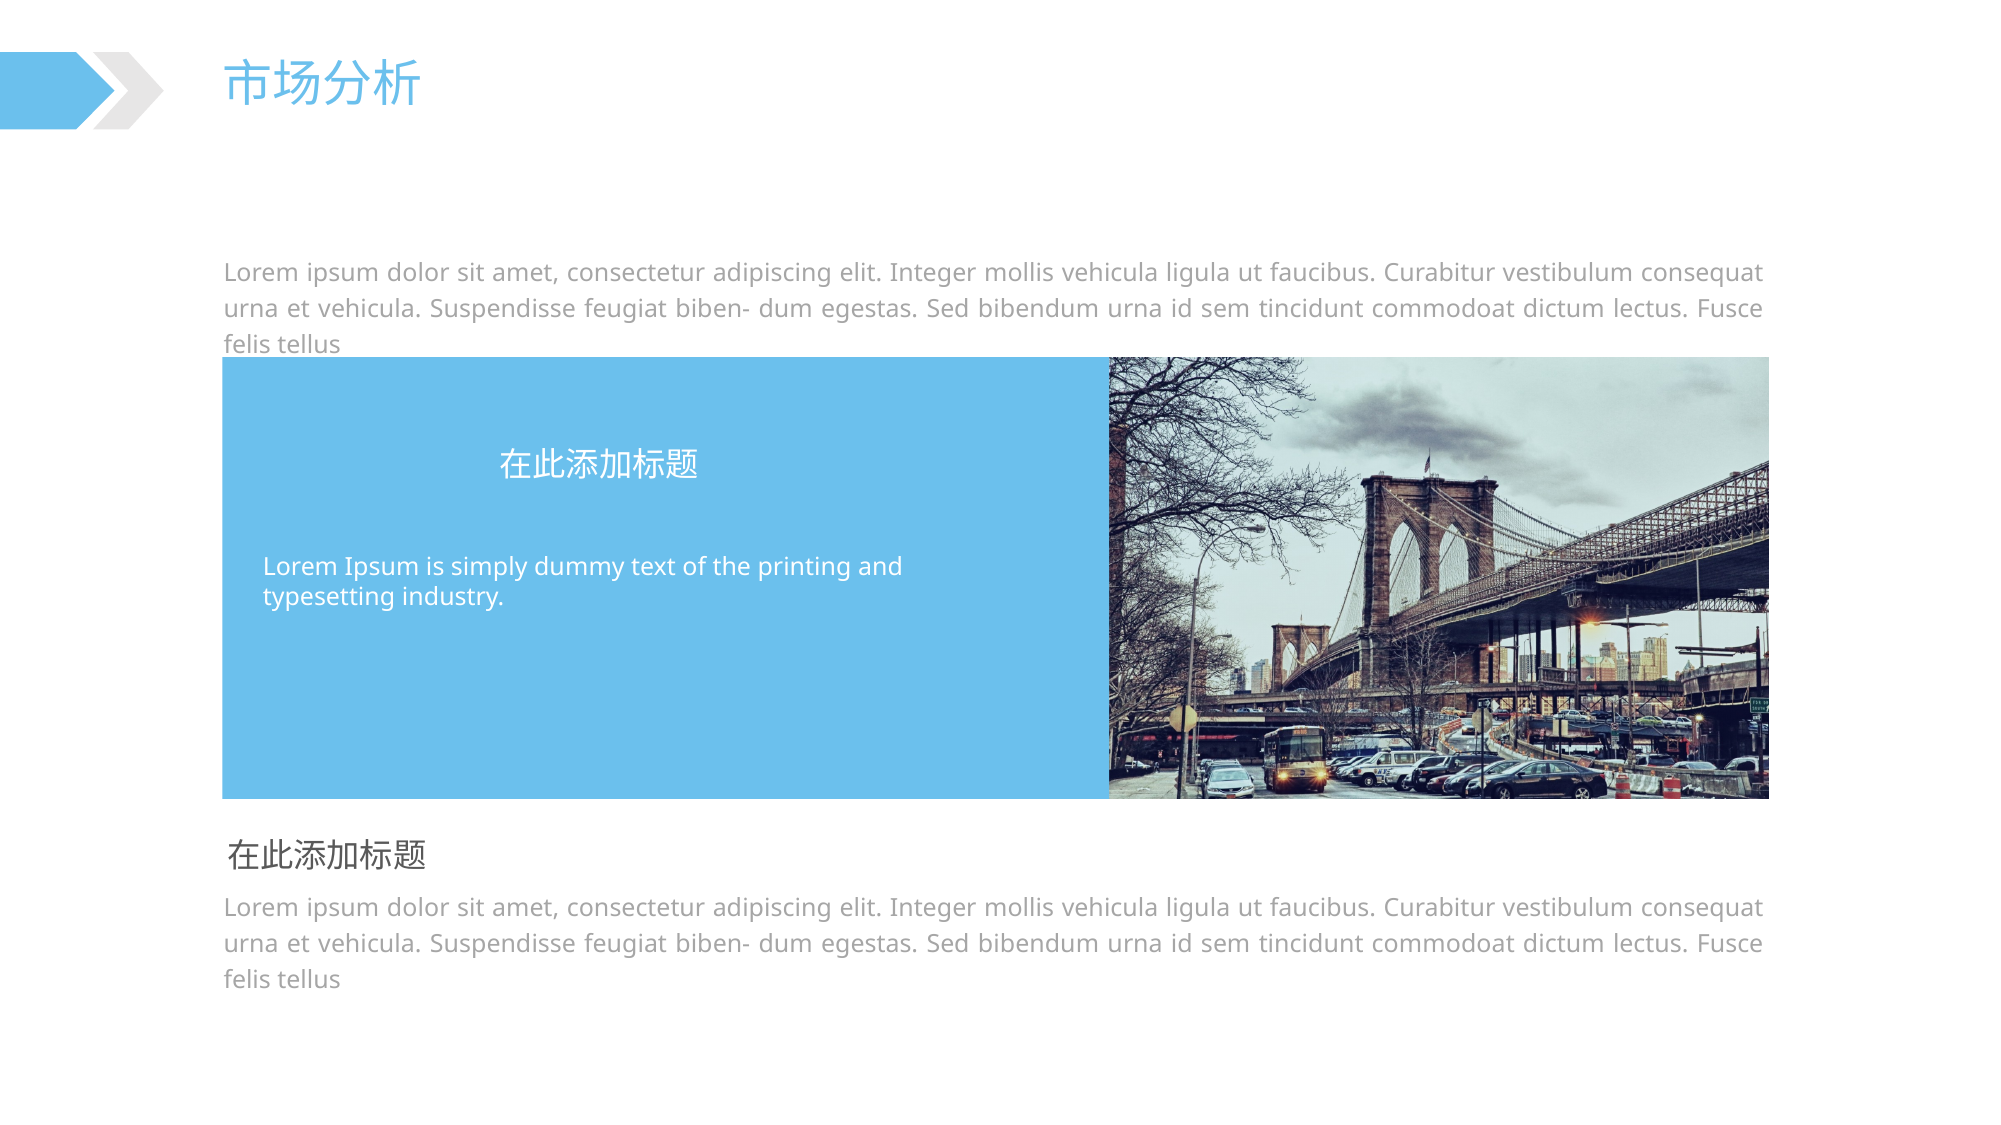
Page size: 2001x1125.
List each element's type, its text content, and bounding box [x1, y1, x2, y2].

text_box [222, 357, 1106, 799]
text_box Lorem Ipsum is simply dummy text of the printing and typesetting industry. [247, 542, 1040, 618]
text_box 在此添加标题 [223, 829, 1247, 880]
picture [1106, 357, 1769, 799]
text_box 在此添加标题 [248, 436, 950, 491]
text_box Lorem ipsum dolor sit amet, consectetur adipiscing elit. Integer mollis vehicula ligula ut faucibus. Curabitur vestibulum consequat urna et vehicula. Suspendisse feugiat biben- dum egestas. Sed bibendum urna id sem tincidunt commodoat dictum lectus. Fusce felis tellus [223, 885, 1767, 964]
text_box Lorem ipsum dolor sit amet, consectetur adipiscing elit. Integer mollis vehicula ligula ut faucibus. Curabitur vestibulum consequat urna et vehicula. Suspendisse feugiat biben- dum egestas. Sed bibendum urna id sem tincidunt commodoat dictum lectus. Fusce felis tellus [223, 250, 1767, 329]
